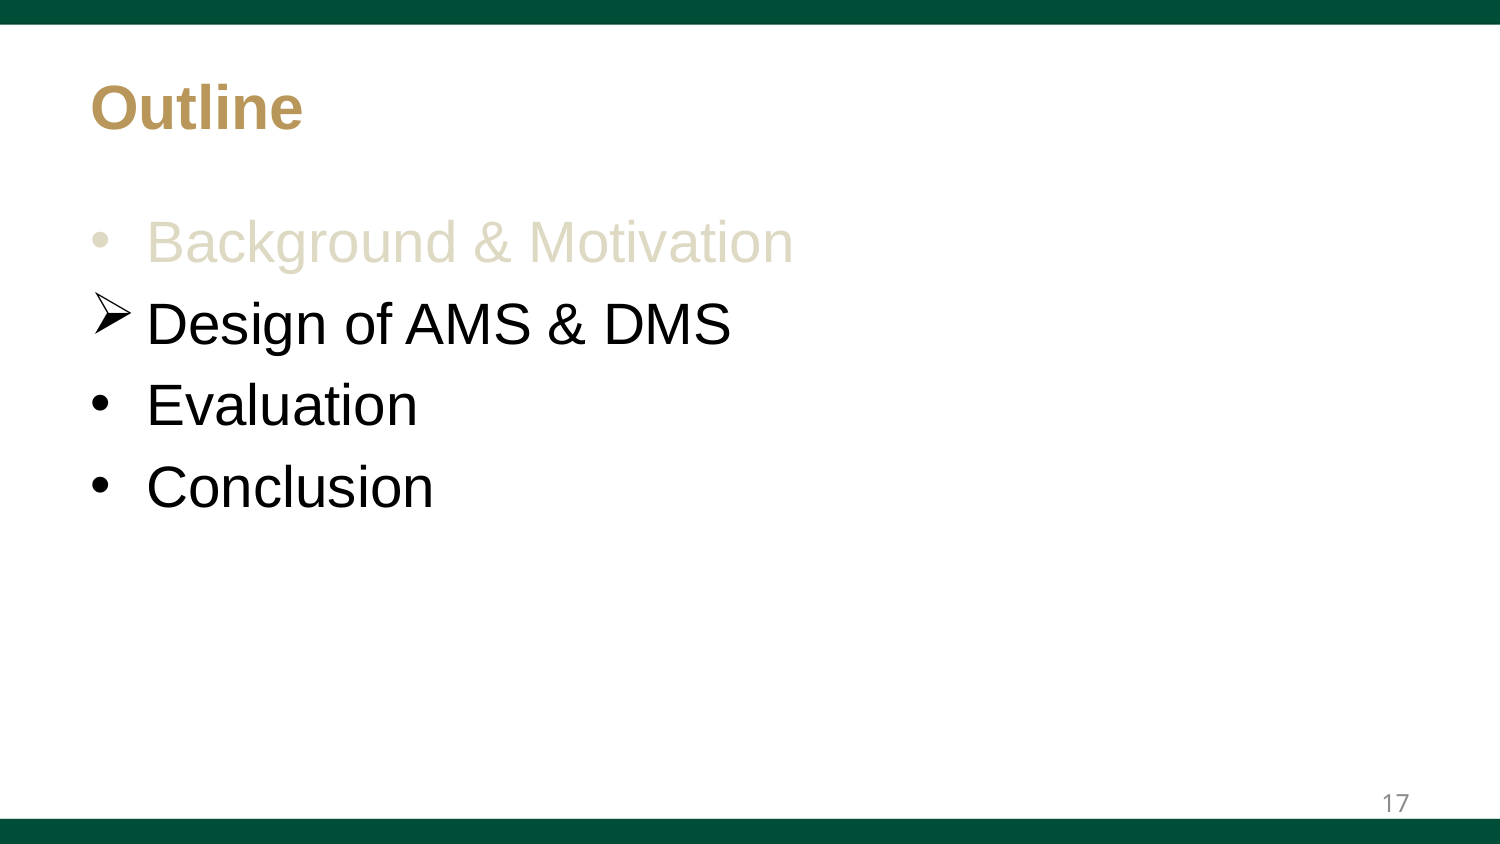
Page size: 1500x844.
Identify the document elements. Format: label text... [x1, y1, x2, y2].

title Outline [75, 33, 1425, 175]
slide_number 17 [1074, 782, 1425, 827]
picture [0, 0, 1500, 844]
list Background & Motivation Design of AMS & DMS Evaluation Conclusion [75, 196, 1425, 754]
footer [512, 782, 988, 827]
